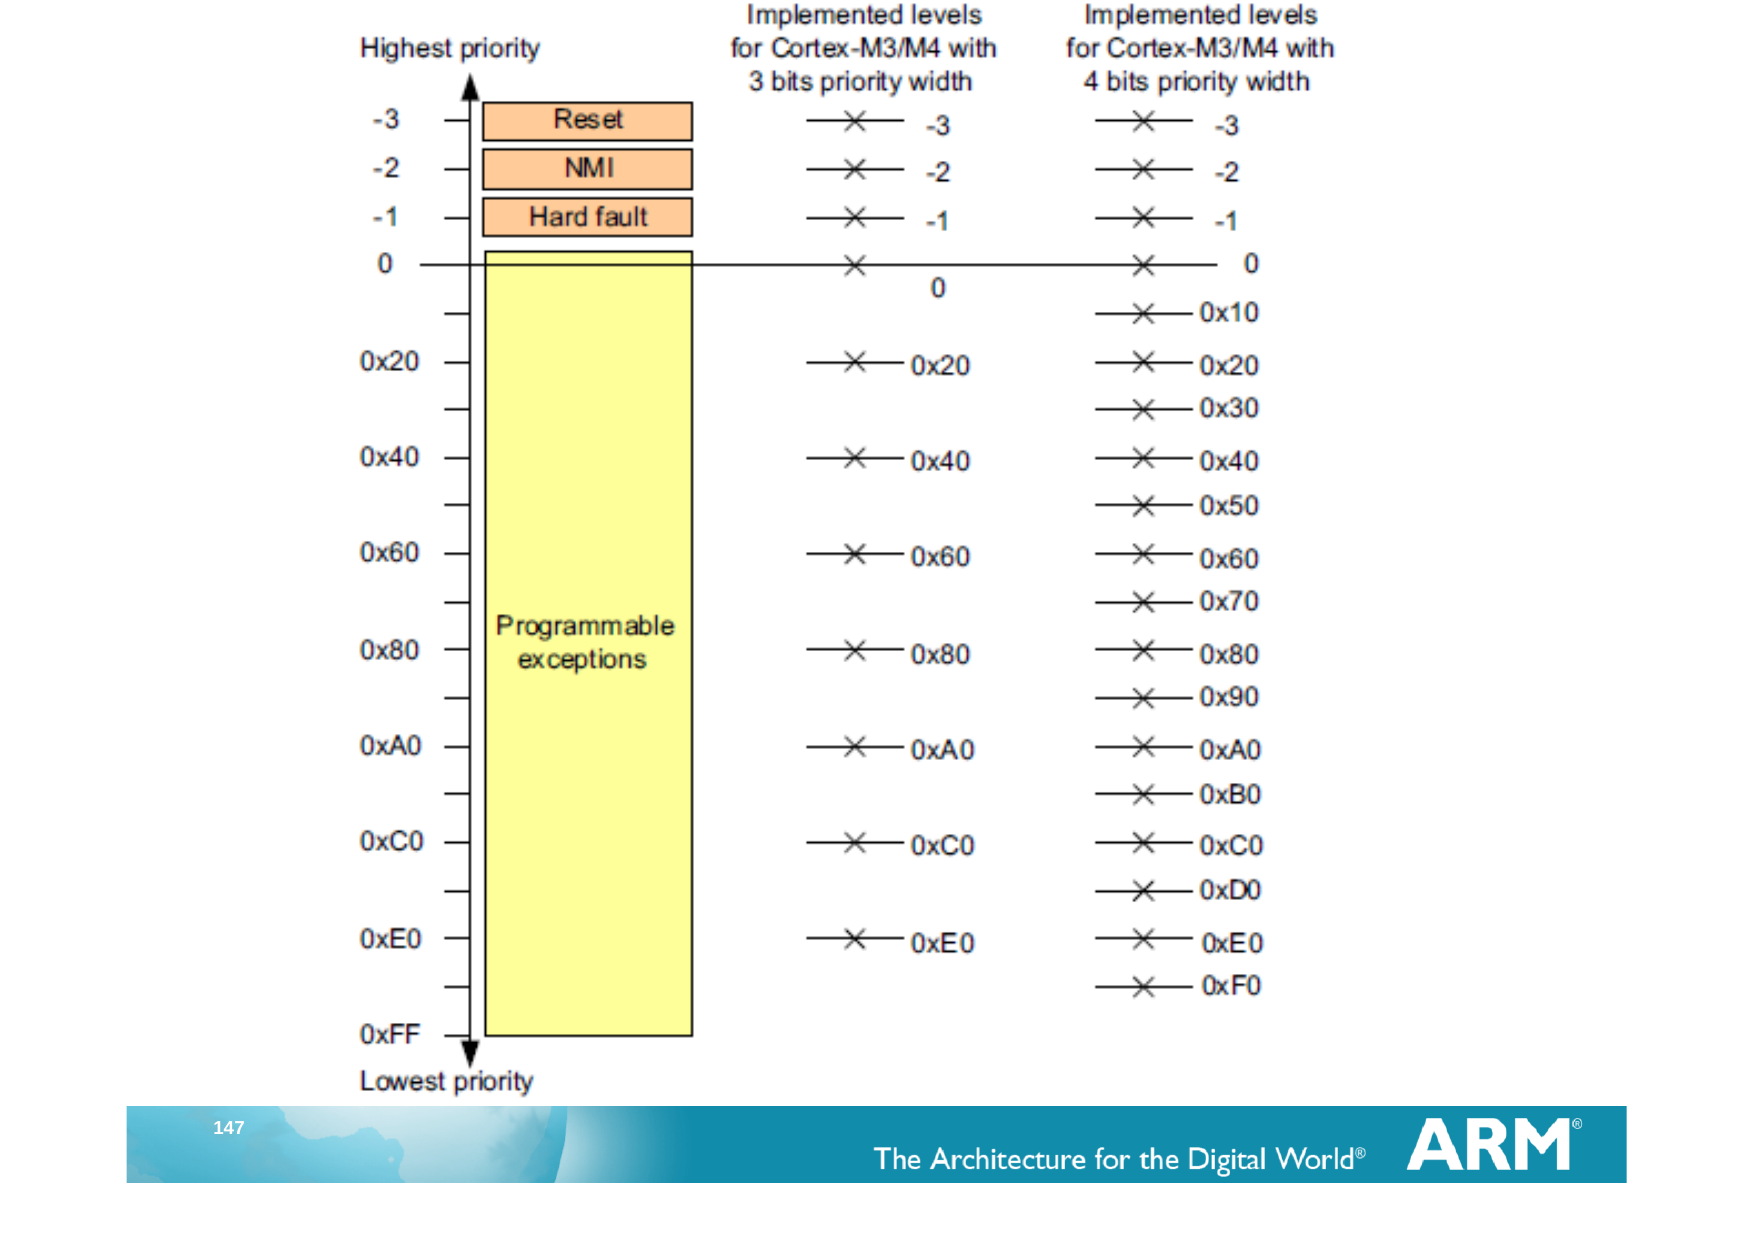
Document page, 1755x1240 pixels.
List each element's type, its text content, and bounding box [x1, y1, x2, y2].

picture [126, 1106, 1627, 1183]
picture [345, 0, 1356, 1100]
slide_number 147 [198, 1115, 275, 1176]
